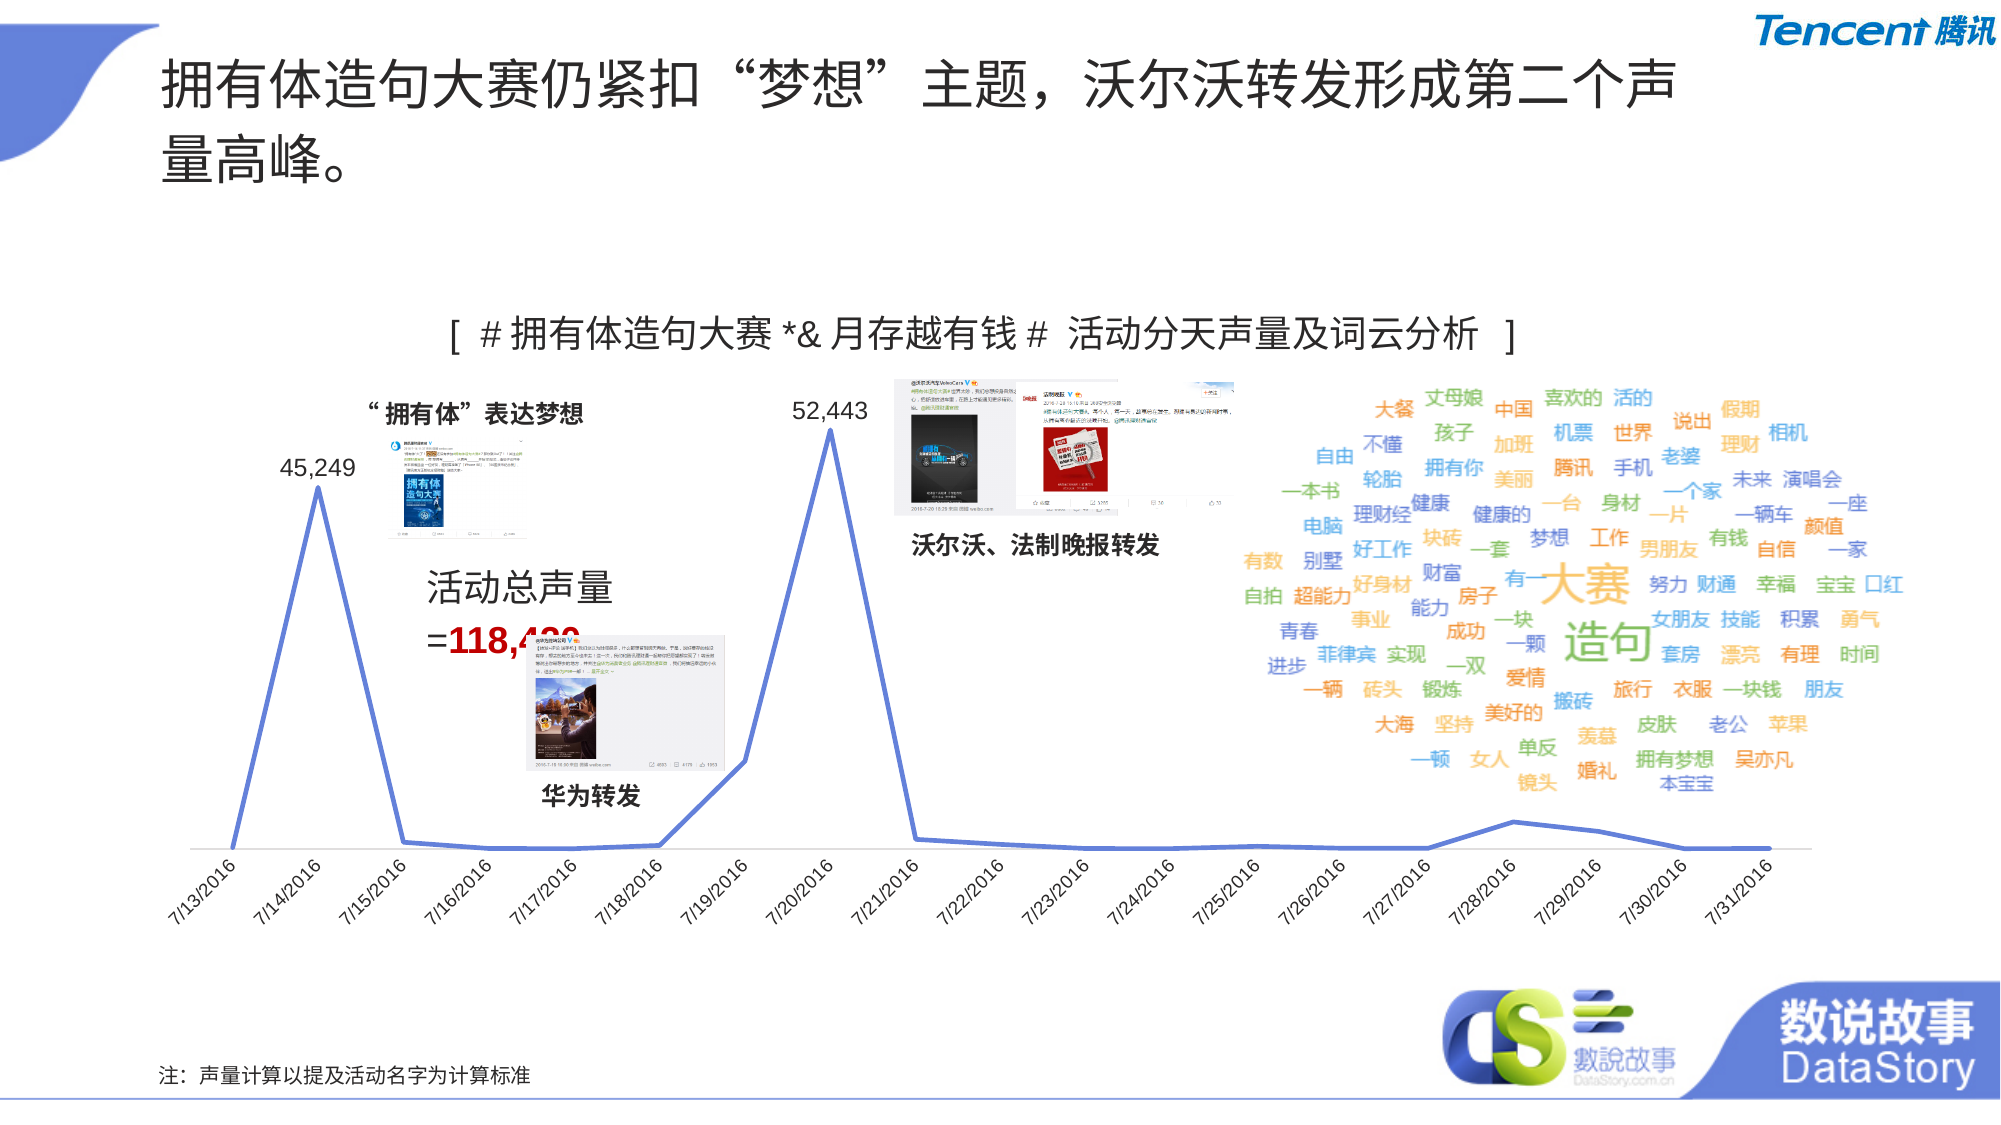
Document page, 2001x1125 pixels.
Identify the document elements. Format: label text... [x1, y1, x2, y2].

text_box 注：声量计算以提及活动名字为计算标准 [143, 1055, 547, 1095]
title 拥有体造句大赛仍紧扣“梦想”主题，沃尔沃转发形成第二个声量高峰。 [145, 33, 1720, 200]
chart [140, 369, 1843, 993]
picture [0, 0, 2001, 1125]
text_box [ #拥有体造句大赛*&月存越有钱# 活动分天声量及词云分析 ] [434, 302, 1531, 363]
